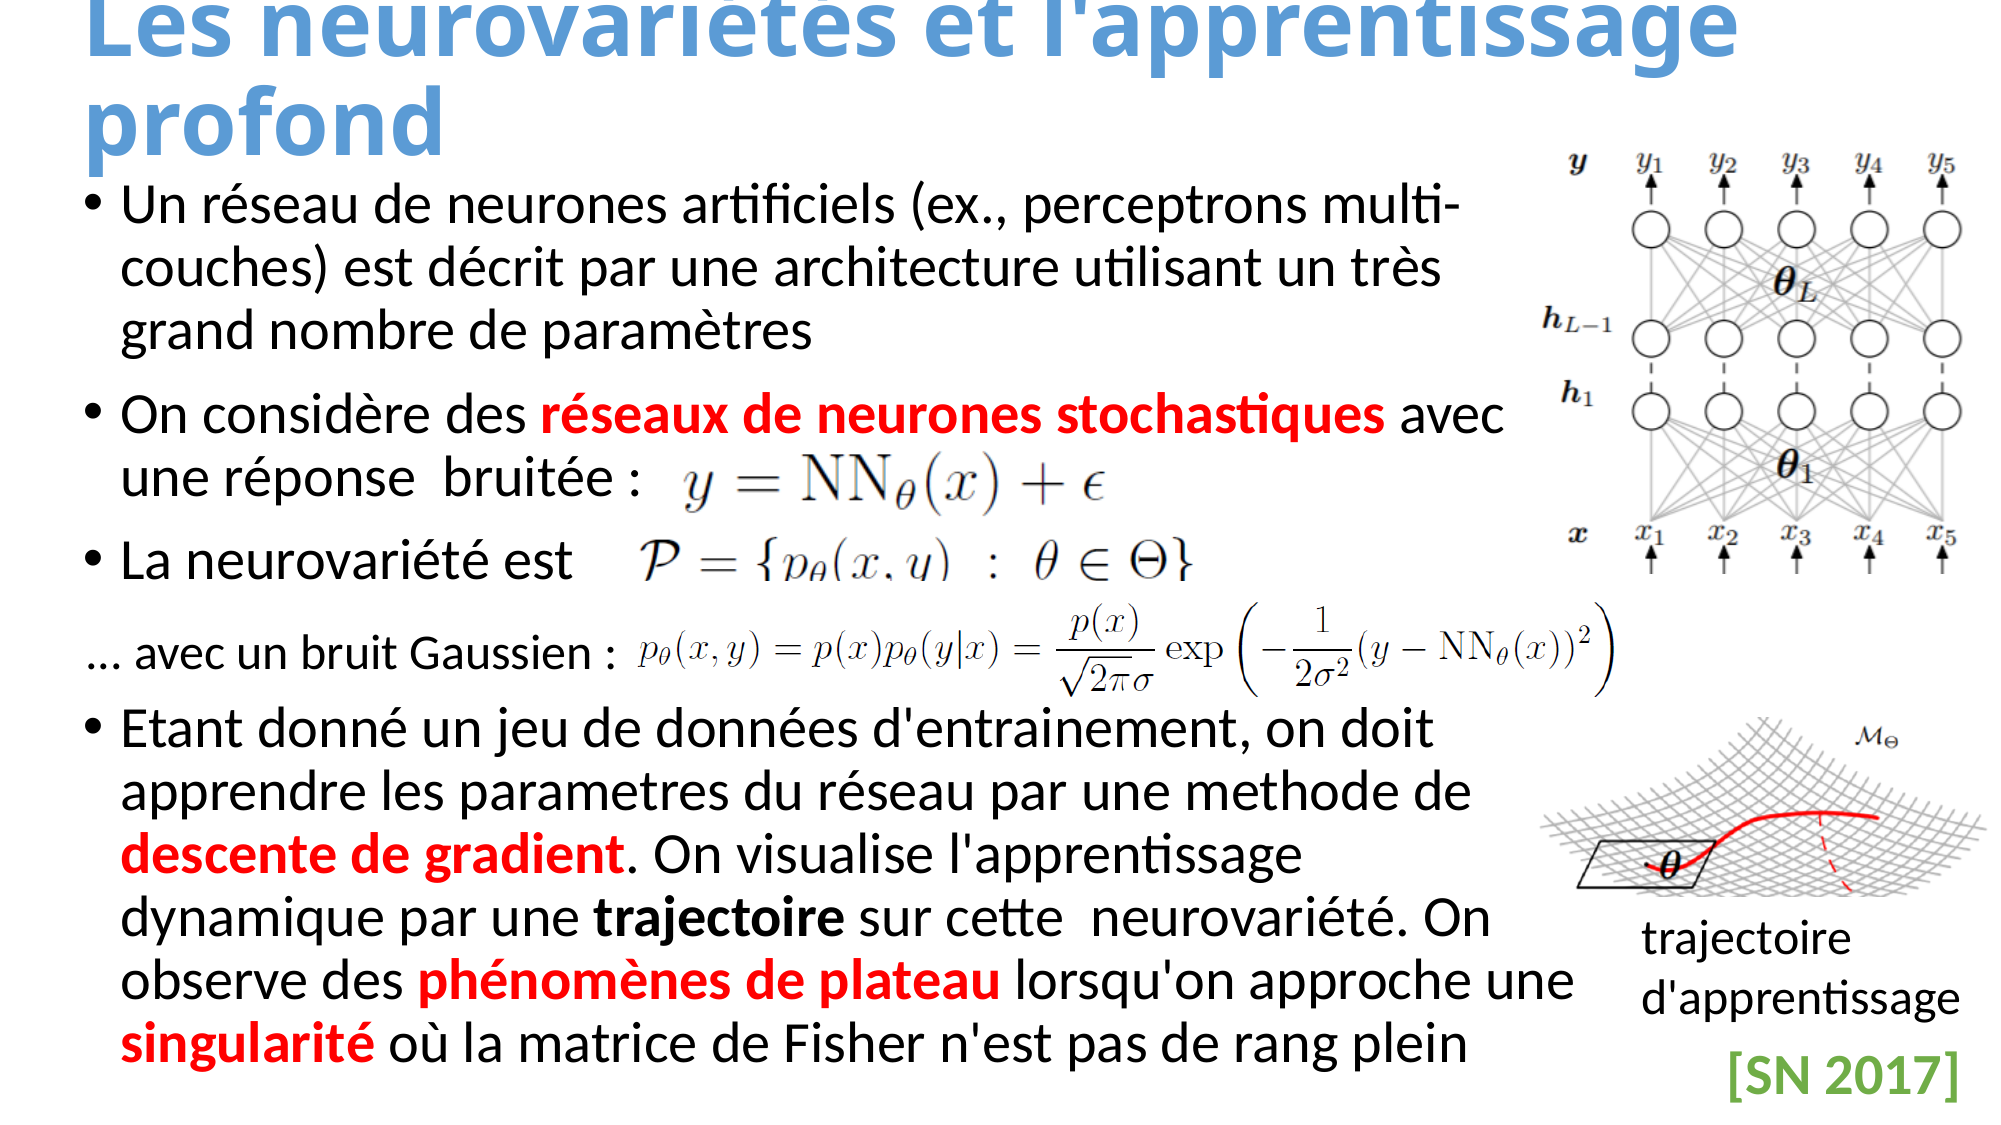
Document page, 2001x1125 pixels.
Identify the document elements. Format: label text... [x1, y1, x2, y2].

text_box ... avec un bruit Gaussien : [70, 612, 621, 688]
text_box [SN 2017] [1711, 1028, 1977, 1114]
picture [621, 441, 1625, 707]
list Un réseau de neurones artificiels (ex., perceptrons multi-couches) est décrit par une architecture utilisant un très grand nombre de paramètres On considère des réseaux de neurones stochastiques avec une réponse bruitée : La neurovariété est Etant donné un jeu de données d'entrainement, on doit apprendre les parametres du réseau par une methode de descente de gradient. On visualise l'apprentissage dynamique par une trajectoire sur cette neurovariété. On observe des phénomènes de plateau lorsqu'on approche une singularité où la matrice de Fisher n'est pas de rang plein [67, 186, 1592, 1054]
title Les neurovariétés et l'apprentissage profond [67, 0, 1793, 186]
text_box trajectoire d'apprentissage [1626, 898, 1977, 1032]
picture [1530, 144, 1978, 574]
picture [1499, 716, 2000, 898]
